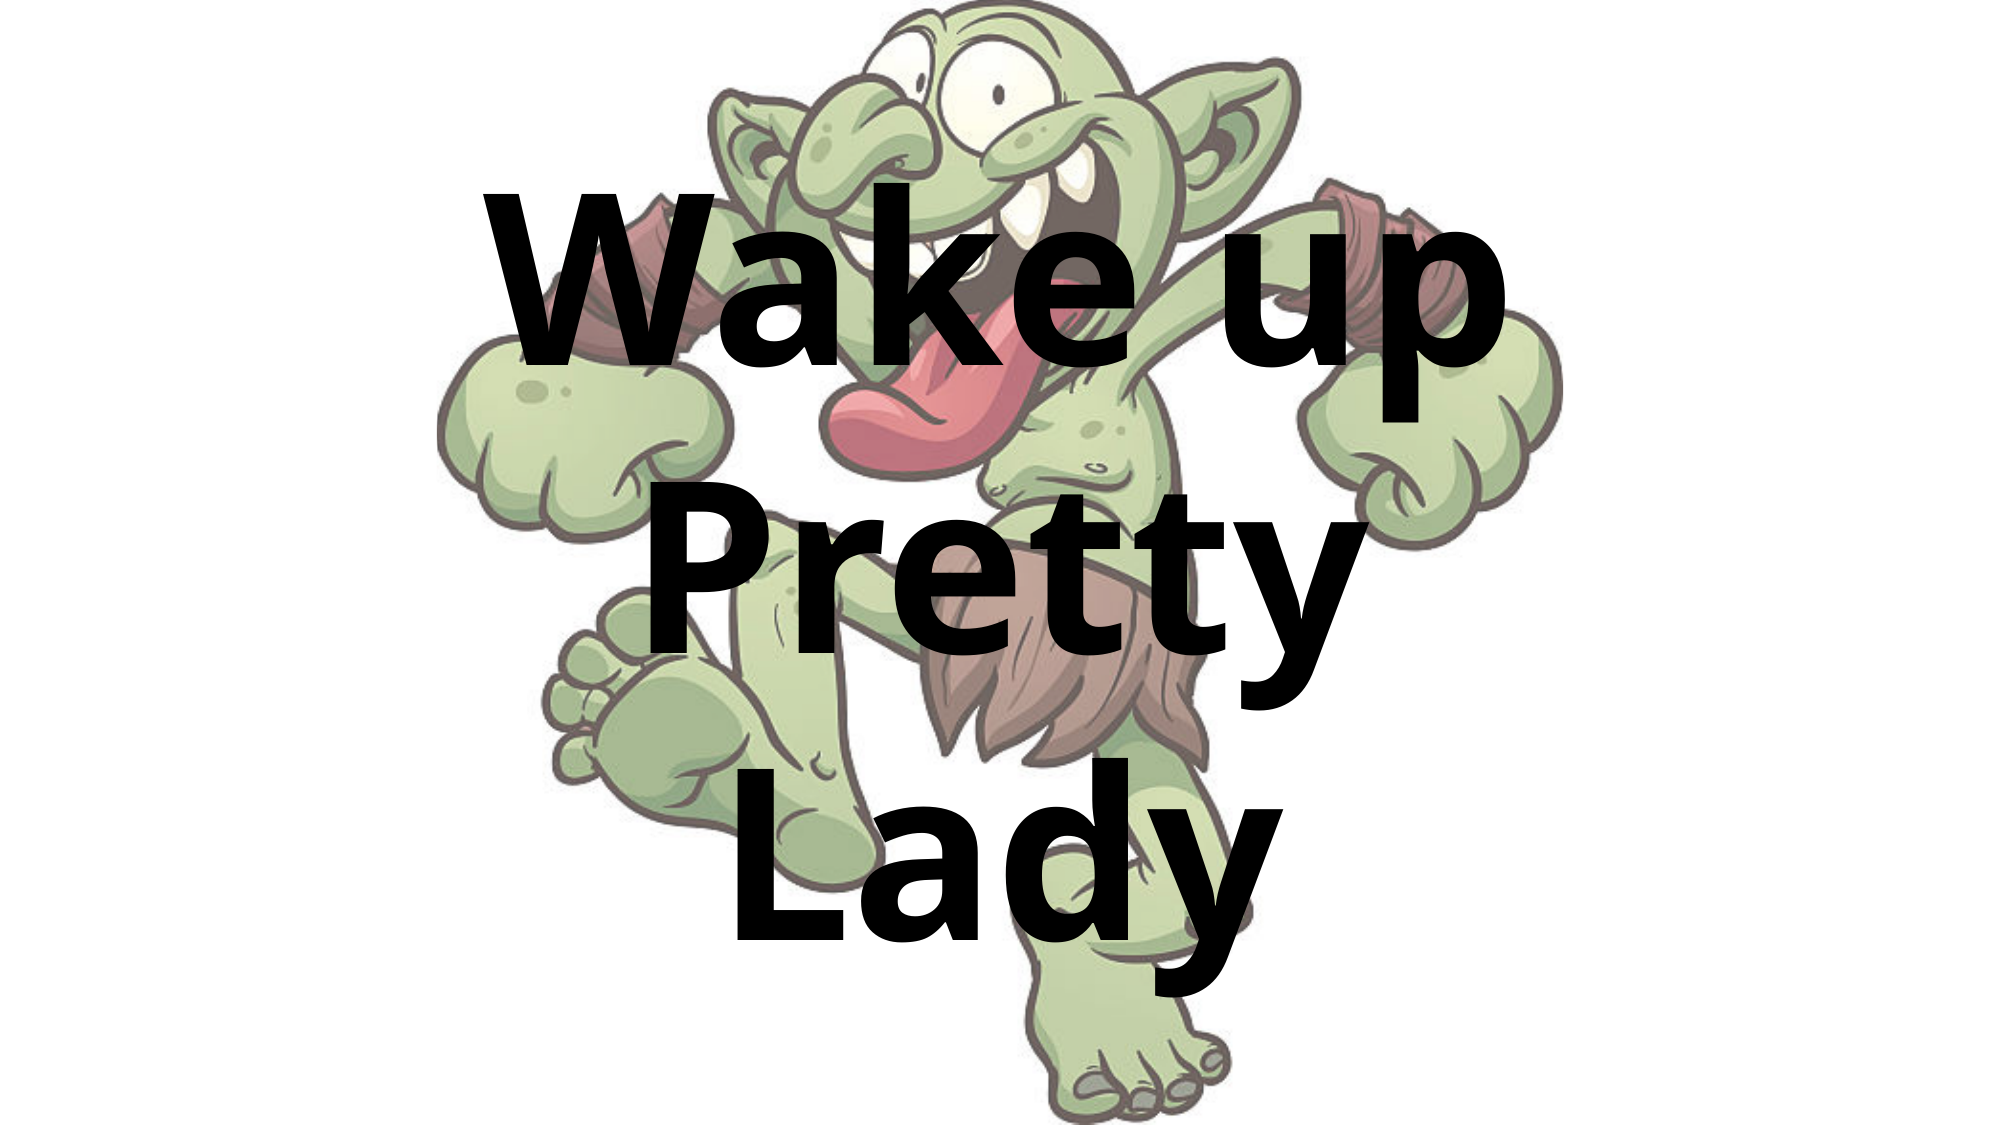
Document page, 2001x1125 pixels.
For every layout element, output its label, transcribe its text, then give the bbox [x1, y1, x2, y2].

text_box Wake up Pretty Lady [447, 118, 1552, 996]
text_box [436, 0, 1564, 1125]
